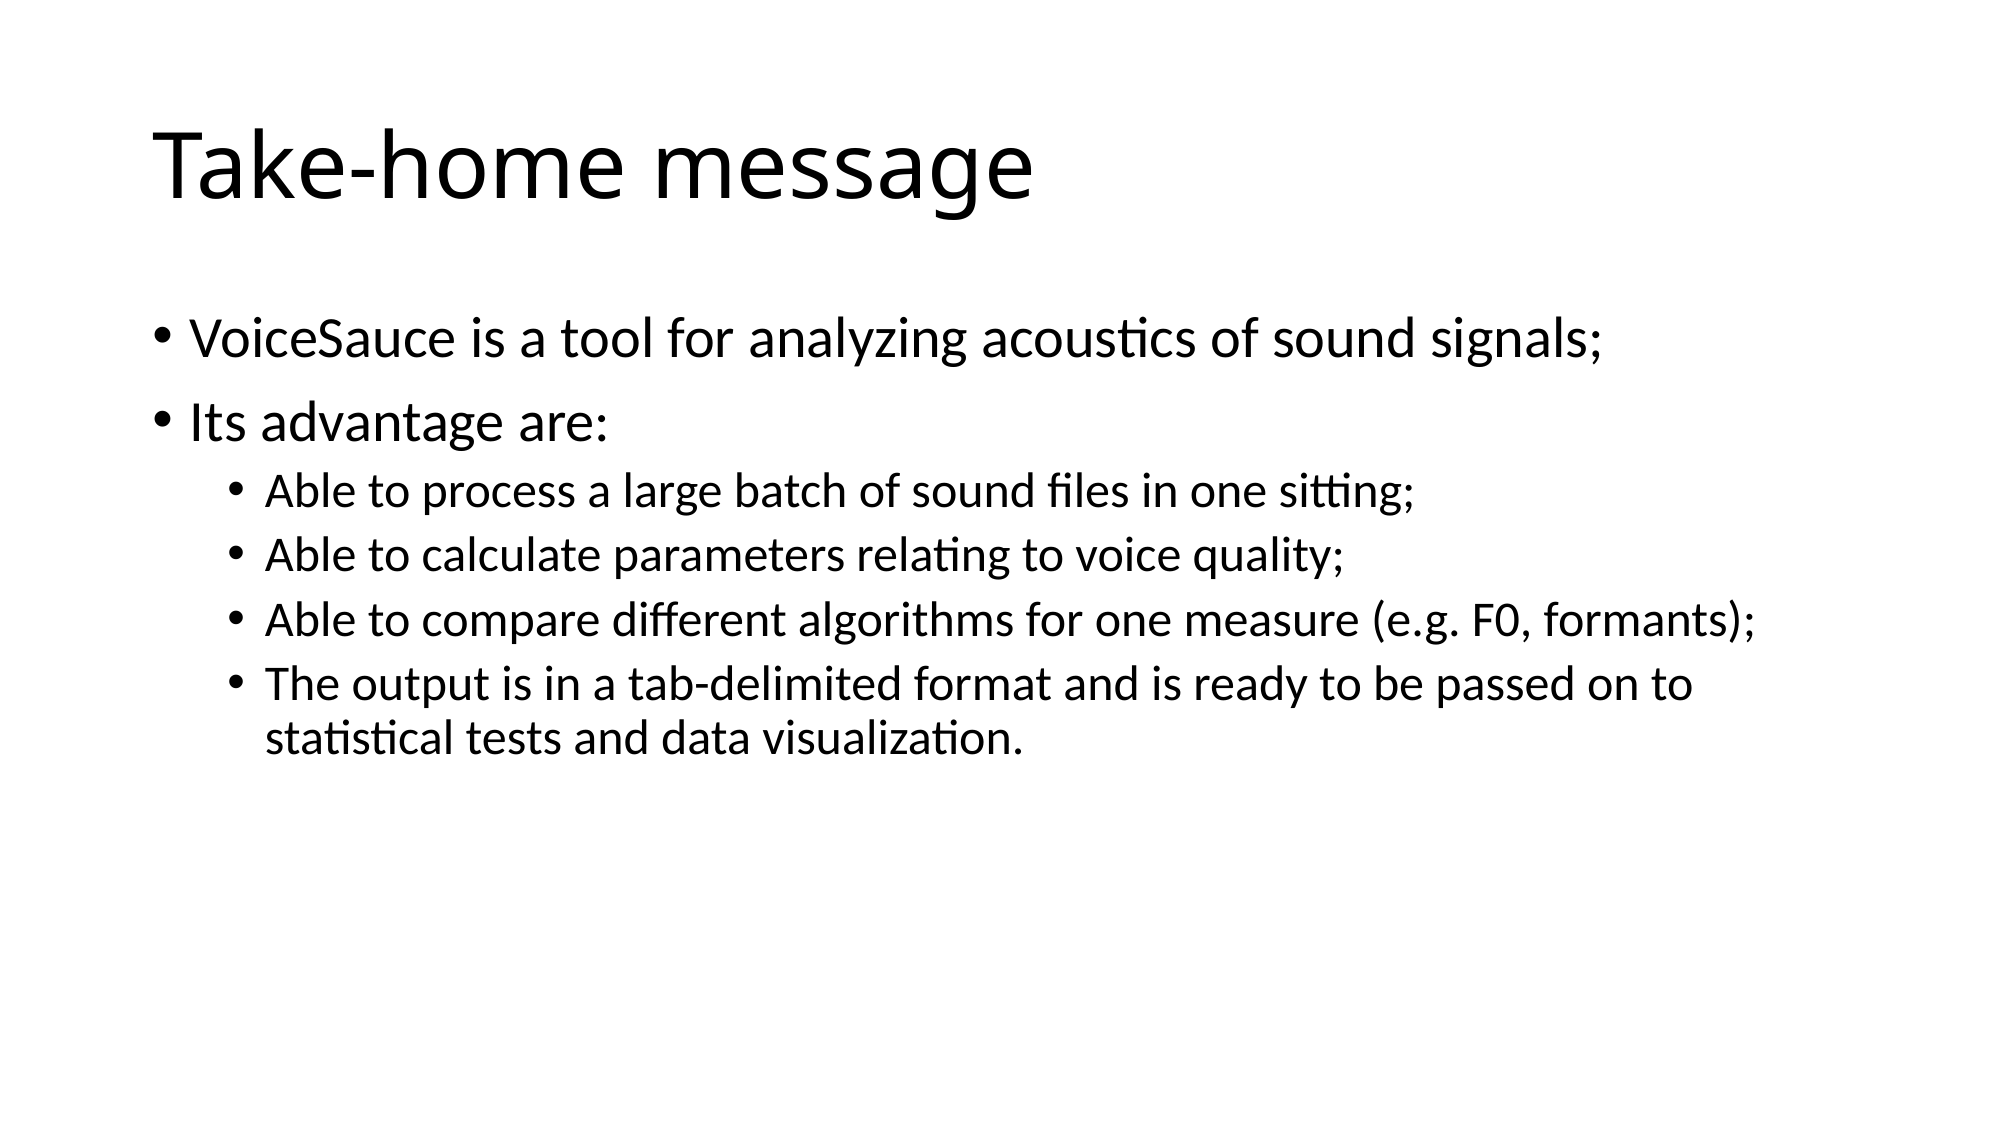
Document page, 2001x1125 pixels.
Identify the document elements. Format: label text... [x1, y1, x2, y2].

title Take-home message [137, 59, 1863, 278]
list VoiceSauce is a tool for analyzing acoustics of sound signals; Its advantage are: Able to process a large batch of sound files in one sitting; Able to calculate parameters relating to voice quality; Able to compare different algorithms for one measure (e.g. F0, formants); The output is in a tab-delimited format and is ready to be passed on to statistical tests and data visualization. [137, 299, 1863, 1014]
